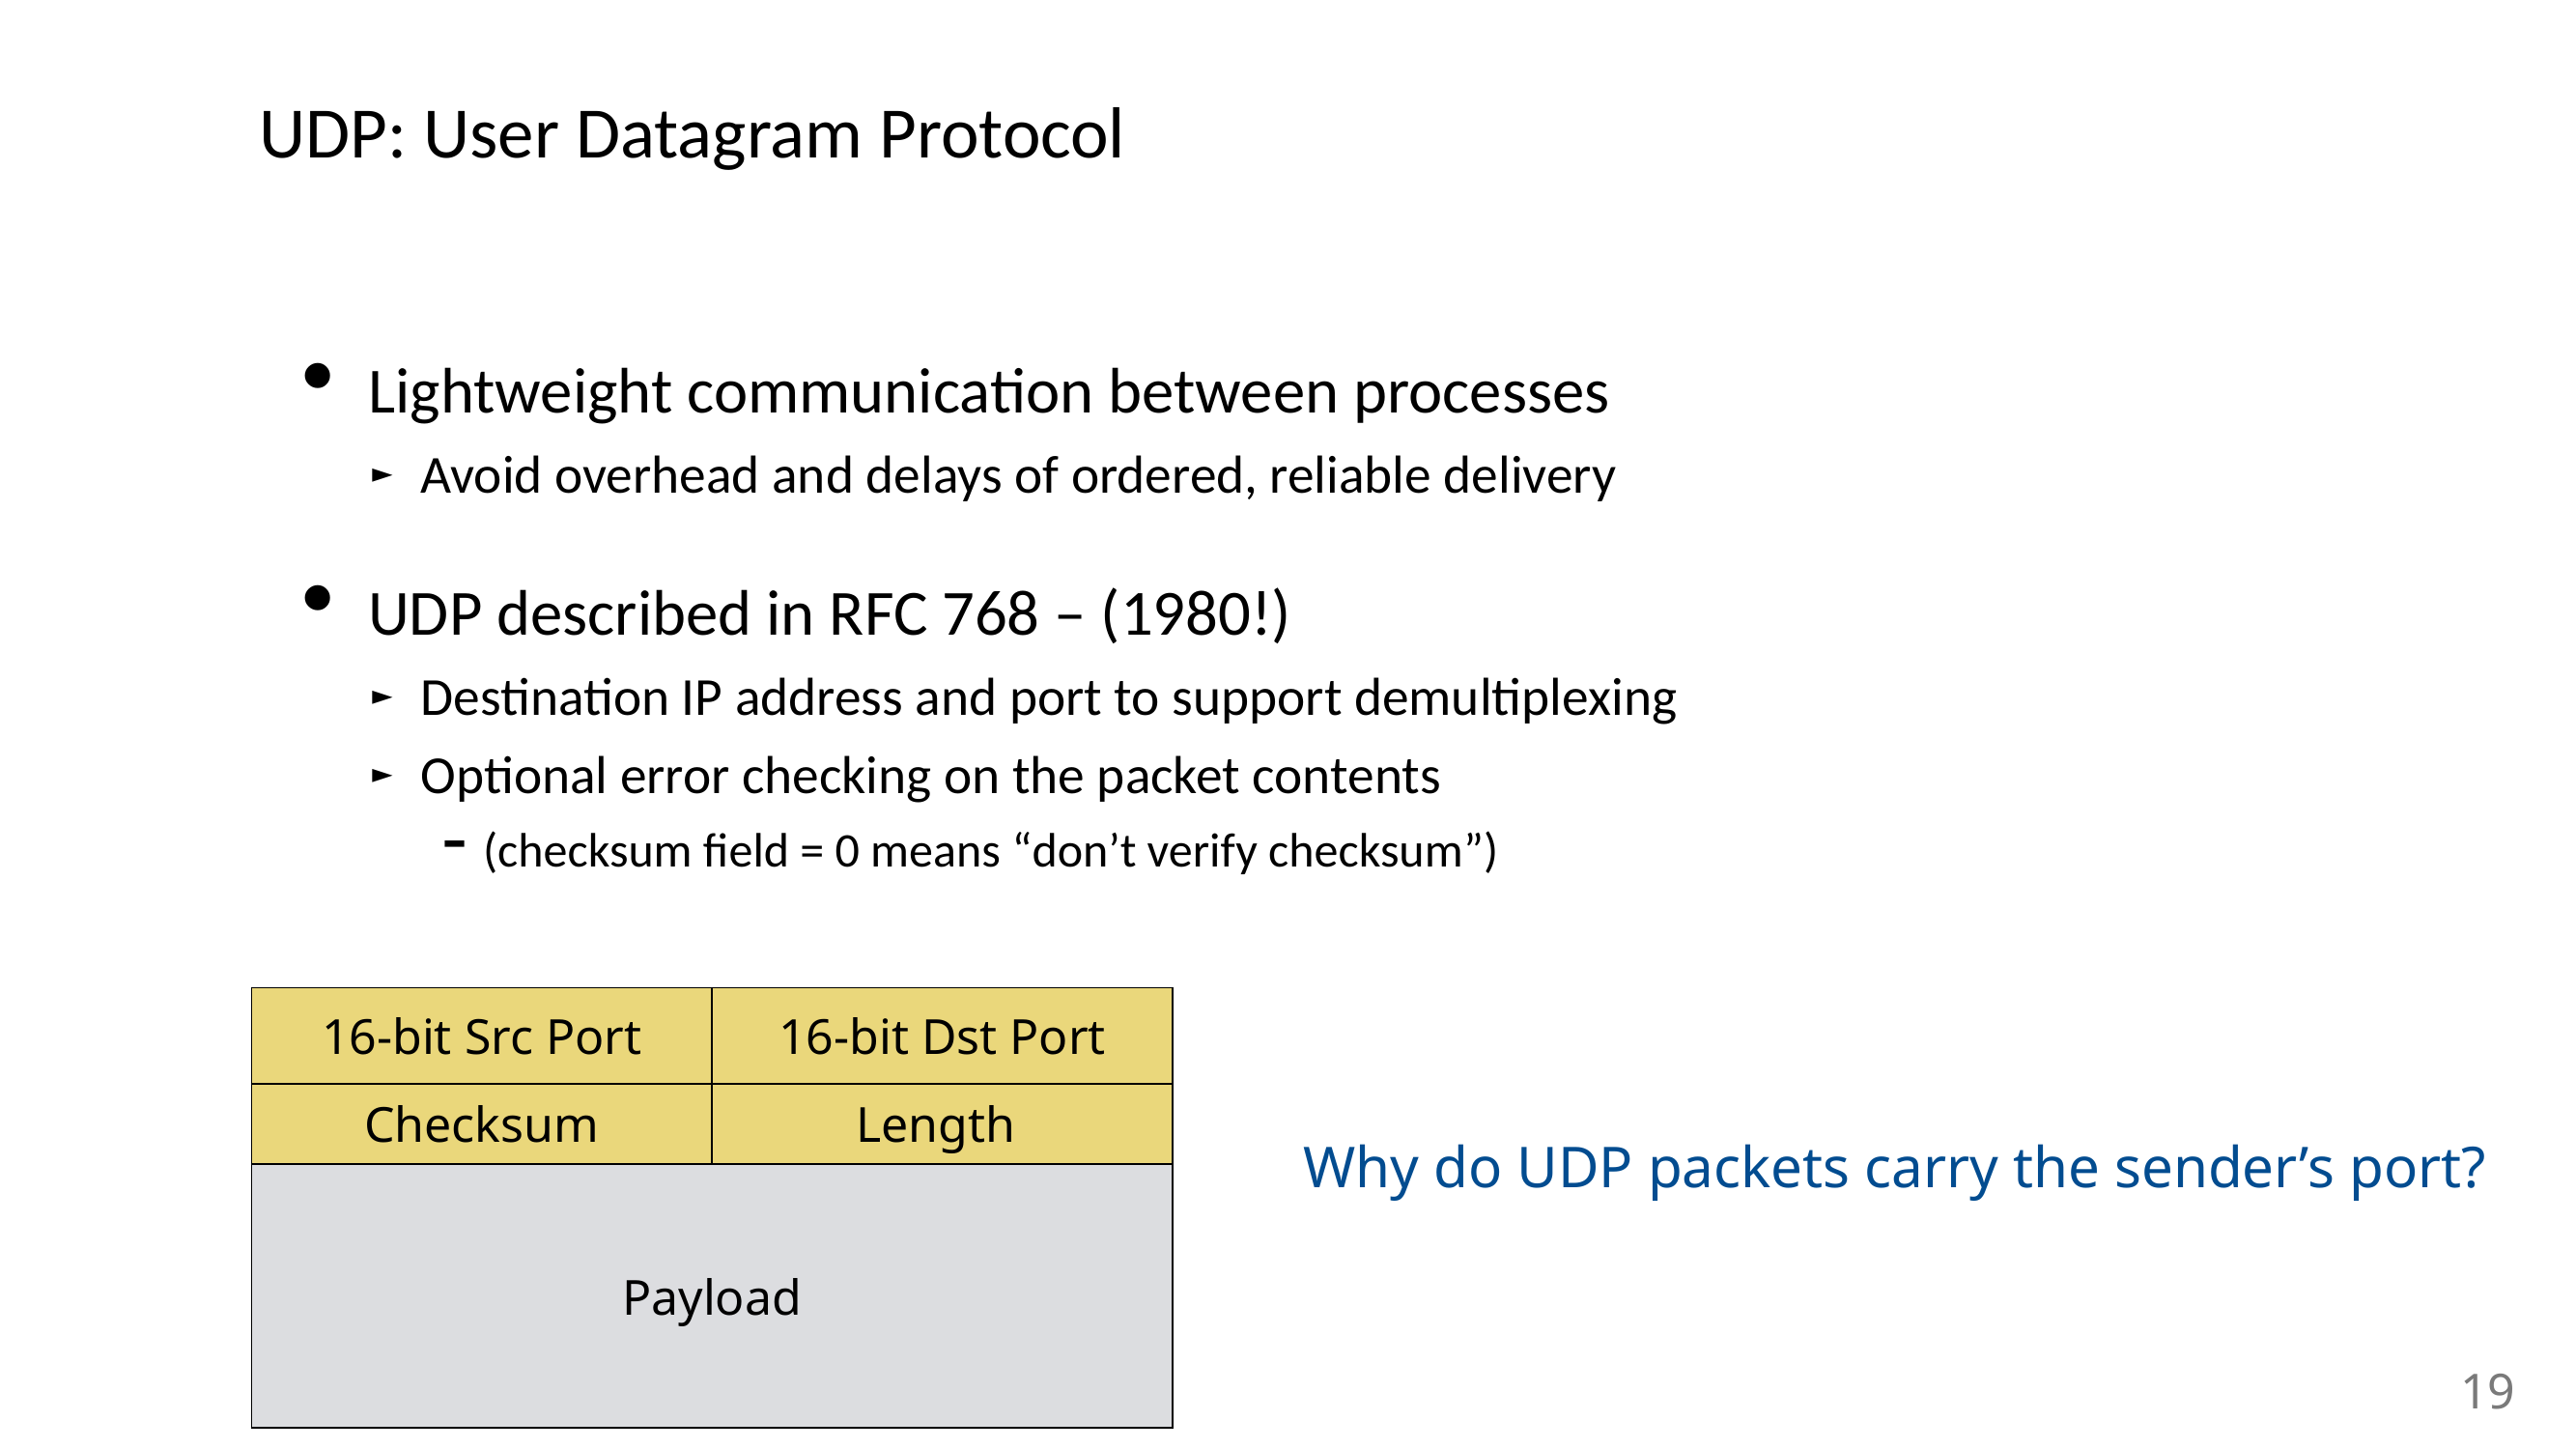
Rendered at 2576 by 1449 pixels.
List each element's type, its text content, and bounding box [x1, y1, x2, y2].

table_cell Checksum [252, 1085, 711, 1163]
slide_number 19 [2453, 1359, 2522, 1434]
table_cell Payload [252, 1165, 1172, 1427]
list Lightweight communication between processes Avoid overhead and delays of ordered, reliable delivery UDP described in RFC 768 – (1980!) Destination IP address and port to support demultiplexing Optional error checking on the packet contents (checksum field = 0 means “don’t verify checksum”) [250, 347, 2325, 1261]
text_box Why do UDP packets carry the sender’s port? [1250, 1124, 2539, 1207]
table_header 16-bit Dst Port [713, 988, 1172, 1083]
title UDP: User Datagram Protocol [250, 0, 2325, 259]
table_cell Length [713, 1085, 1172, 1163]
table_header 16-bit Src Port [252, 988, 711, 1083]
